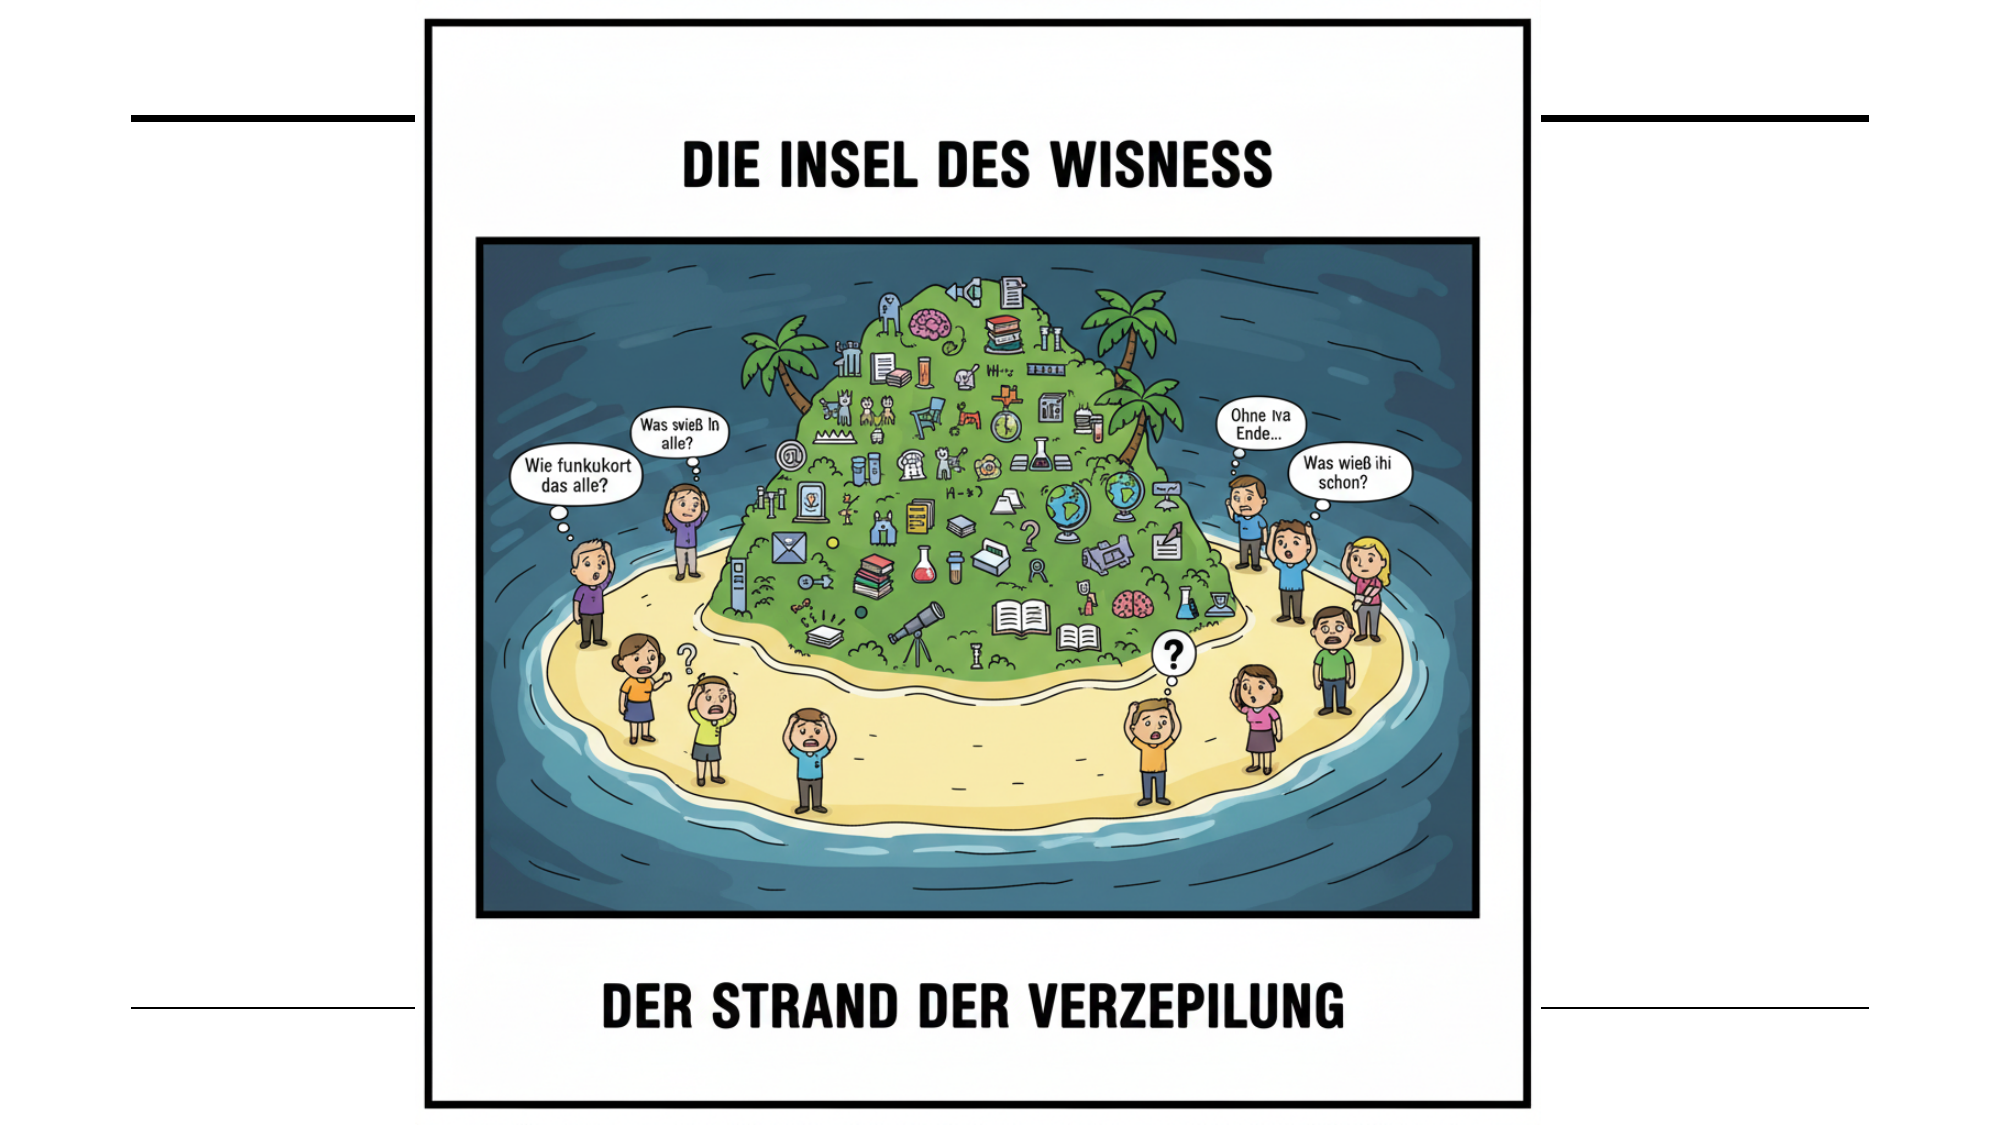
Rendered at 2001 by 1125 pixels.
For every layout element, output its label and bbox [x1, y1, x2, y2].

picture [415, 0, 1541, 1125]
